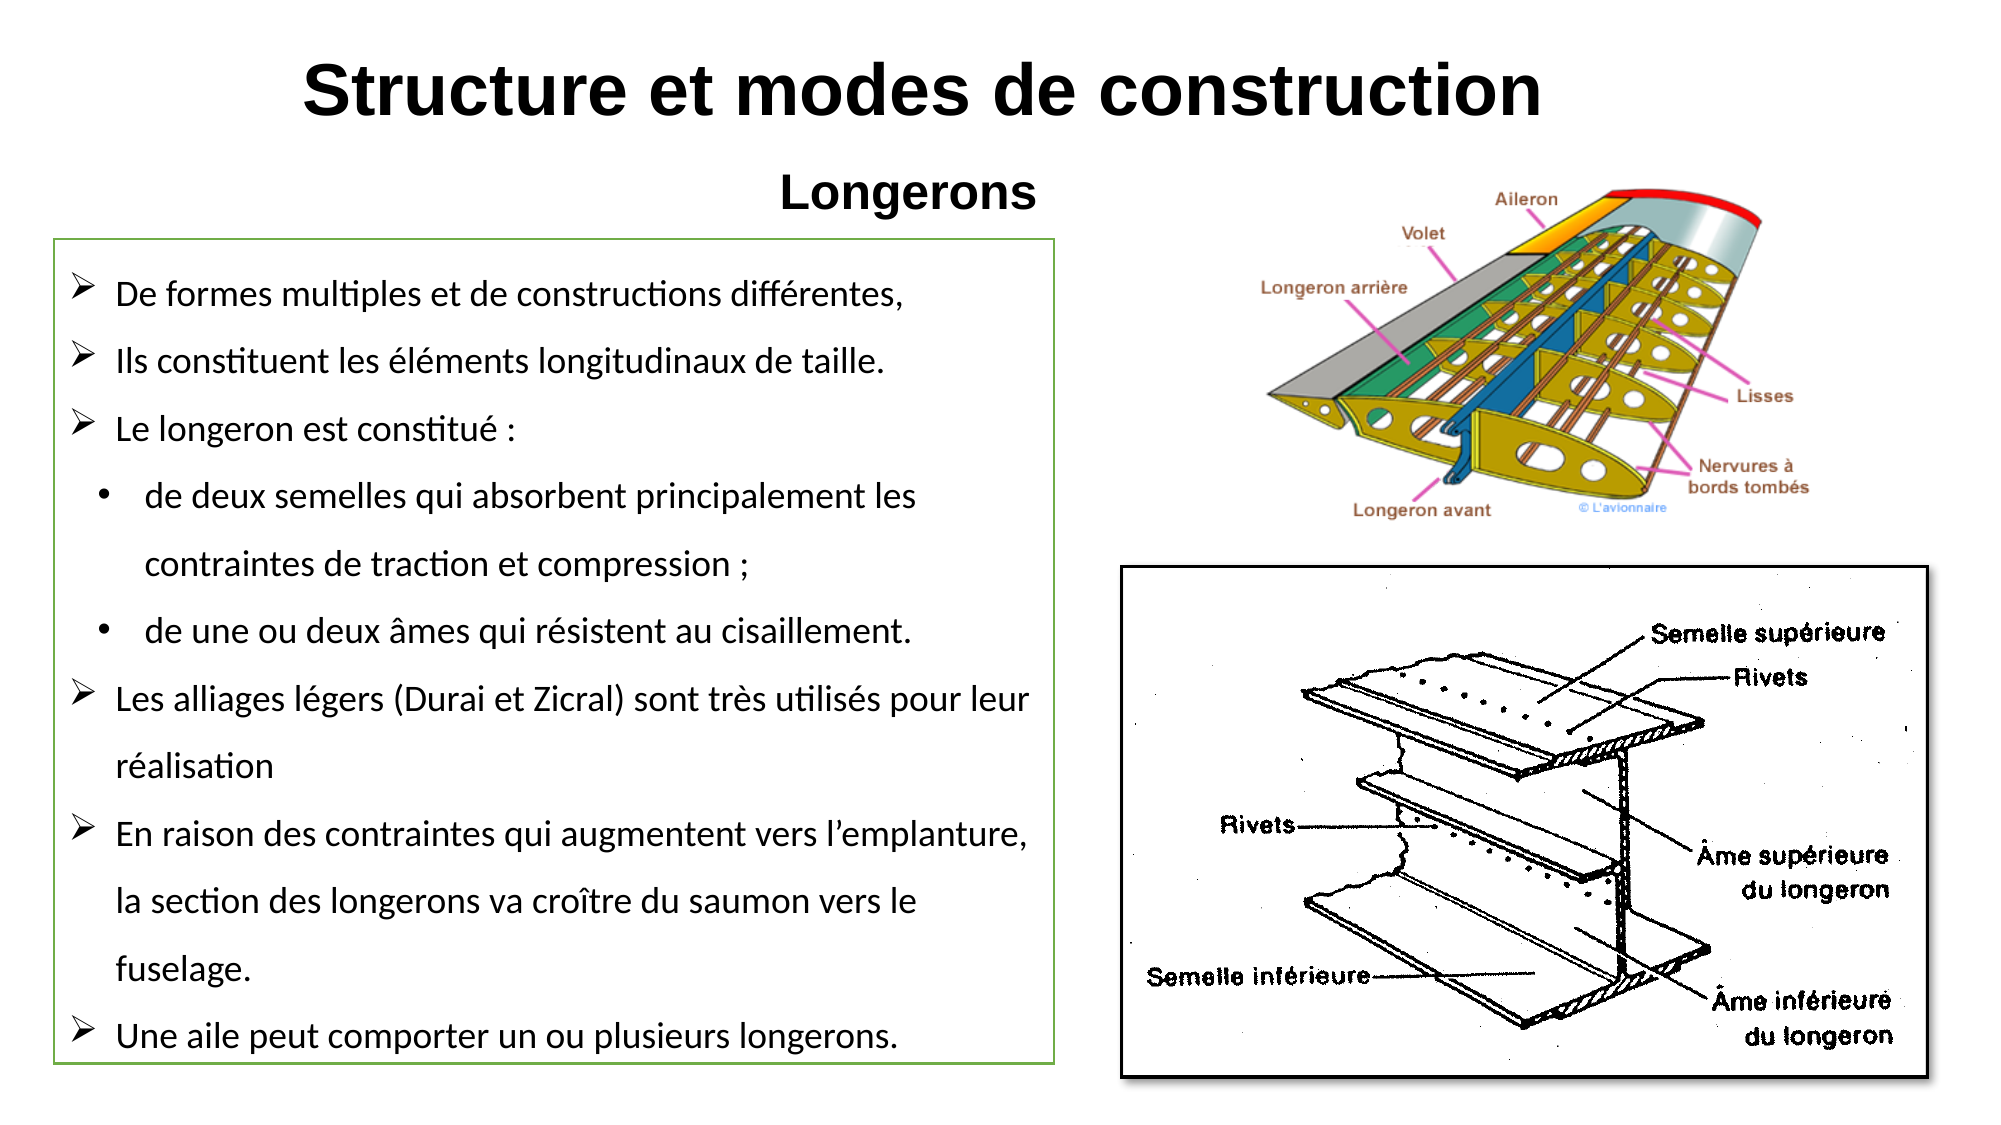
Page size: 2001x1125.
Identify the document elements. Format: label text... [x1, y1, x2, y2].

picture [1254, 180, 1817, 528]
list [1123, 567, 1926, 1076]
title Structure et modes de construction [285, 41, 1563, 141]
text_box Longerons [764, 152, 1053, 227]
text_box De formes multiples et de constructions différentes, Ils constituent les éléments longitudinaux de taille. Le longeron est constitué : de deux semelles qui absorbent principalement les contraintes de traction et compression ; de une ou deux âmes qui résistent au cisaillement. Les alliages légers (Durai et Zicral) sont très utilisés pour leur réalisation En raison des contraintes qui augmentent vers l’emplanture, la section des longerons va croître du saumon vers le fuselage. Une aile peut comporter un ou plusieurs longerons. [53, 238, 1055, 1065]
